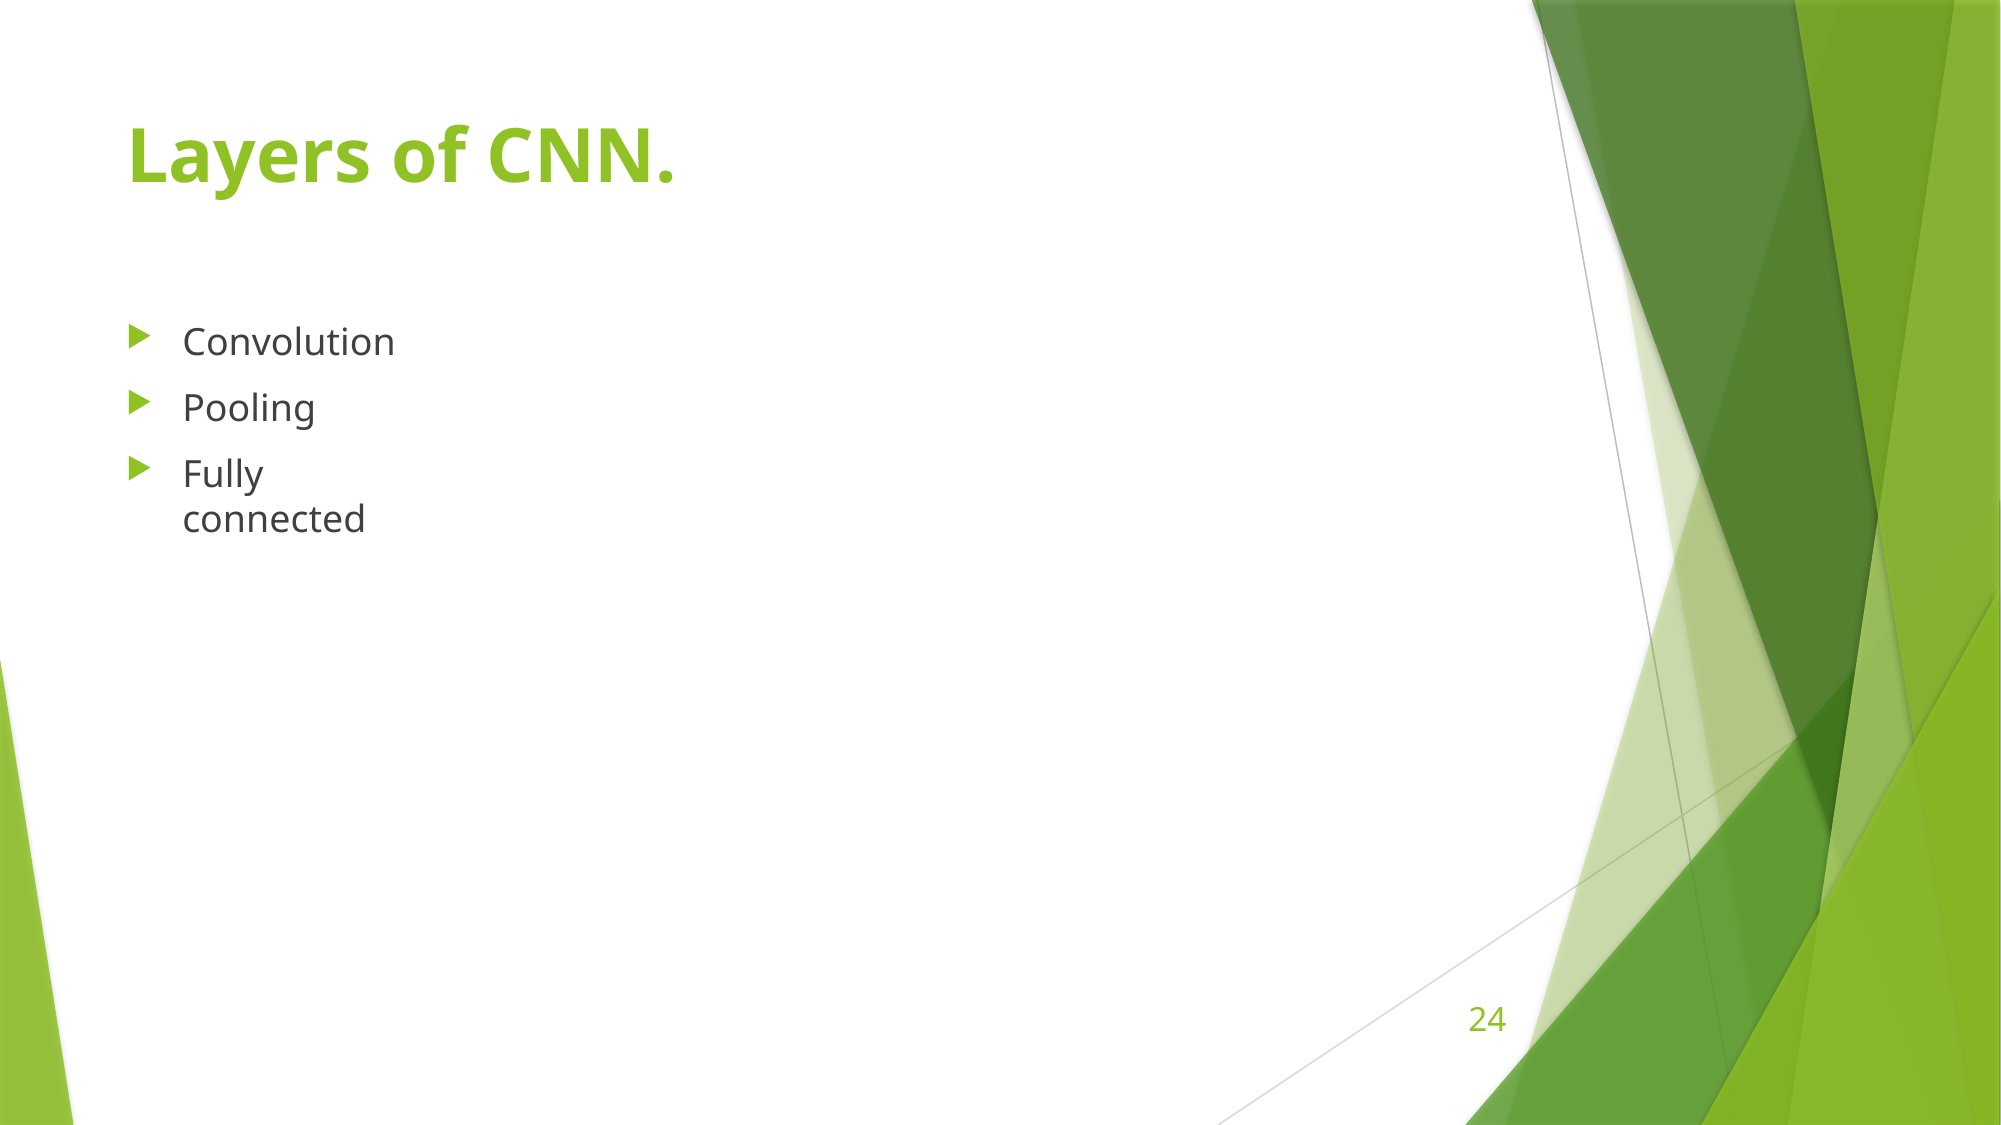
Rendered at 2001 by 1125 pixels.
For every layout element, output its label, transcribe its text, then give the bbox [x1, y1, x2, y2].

slide_number 24 [1409, 991, 1522, 1051]
title Layers of CNN. [111, 99, 1522, 317]
list Convolution Pooling Fully connected [111, 245, 465, 992]
